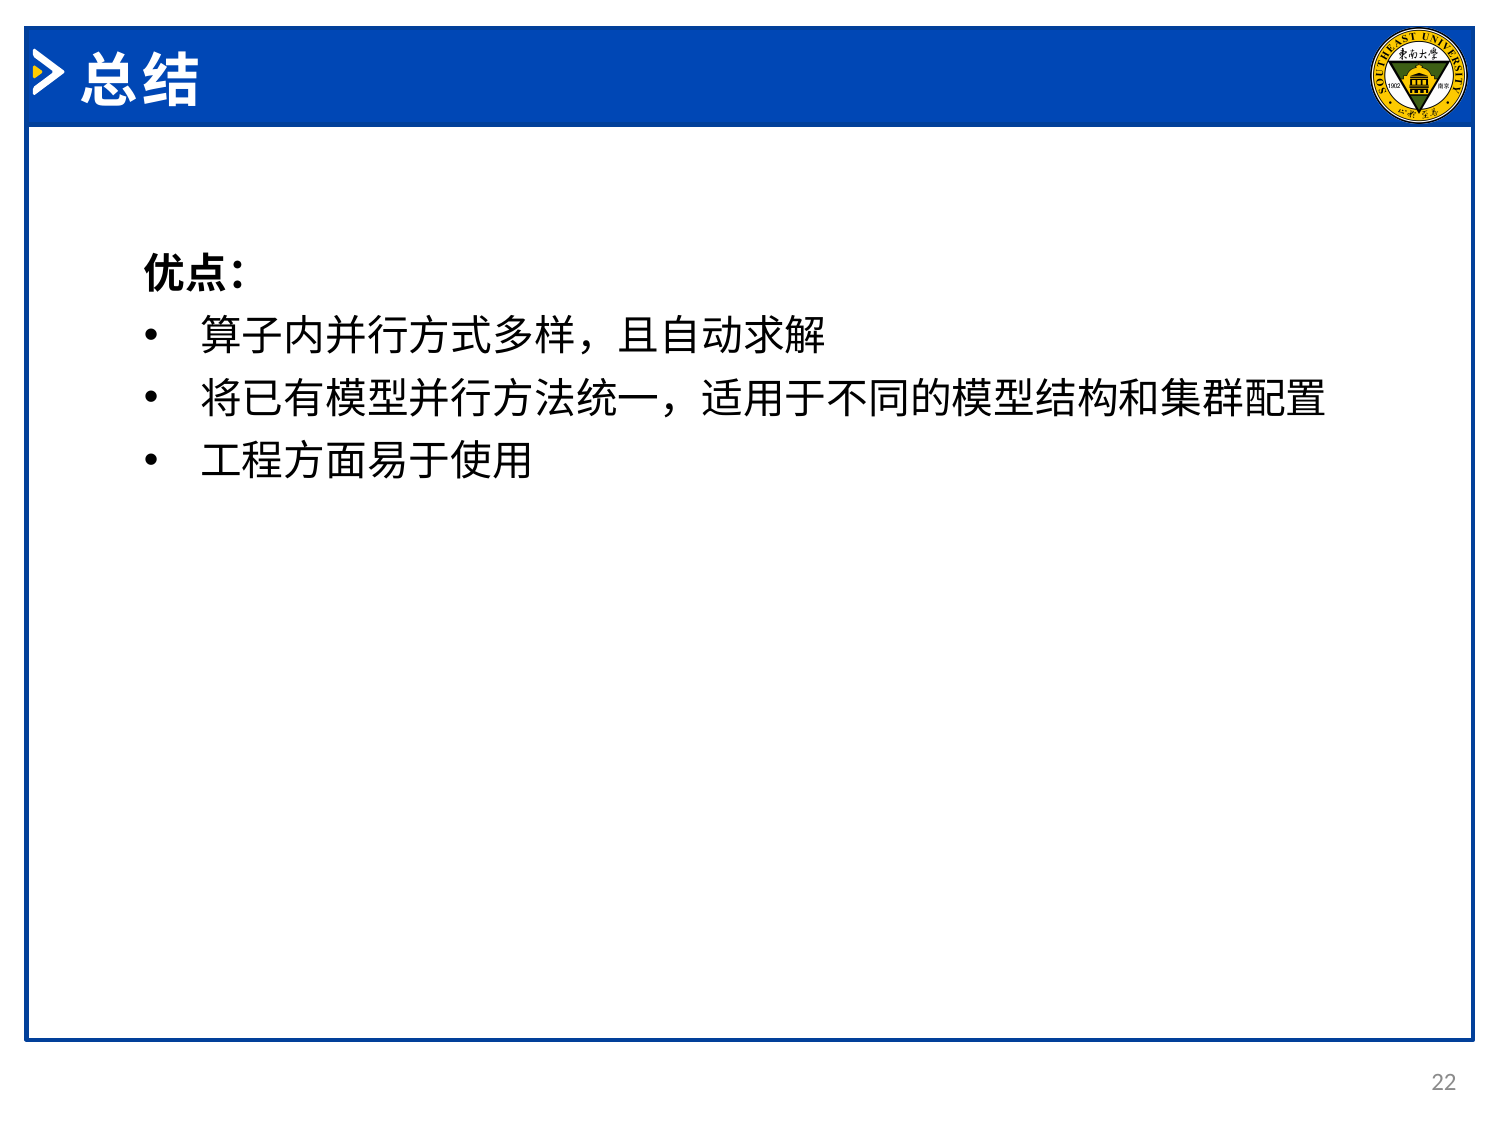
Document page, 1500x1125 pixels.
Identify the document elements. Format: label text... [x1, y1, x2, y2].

slide_number 22 [1382, 1051, 1472, 1111]
text_box 优点： 算子内并行方式多样，且自动求解 将已有模型并行方法统一，适用于不同的模型结构和集群配置 工程方面易于使用 [129, 226, 1371, 492]
picture [1370, 27, 1468, 124]
title 总结 [64, 35, 1307, 122]
